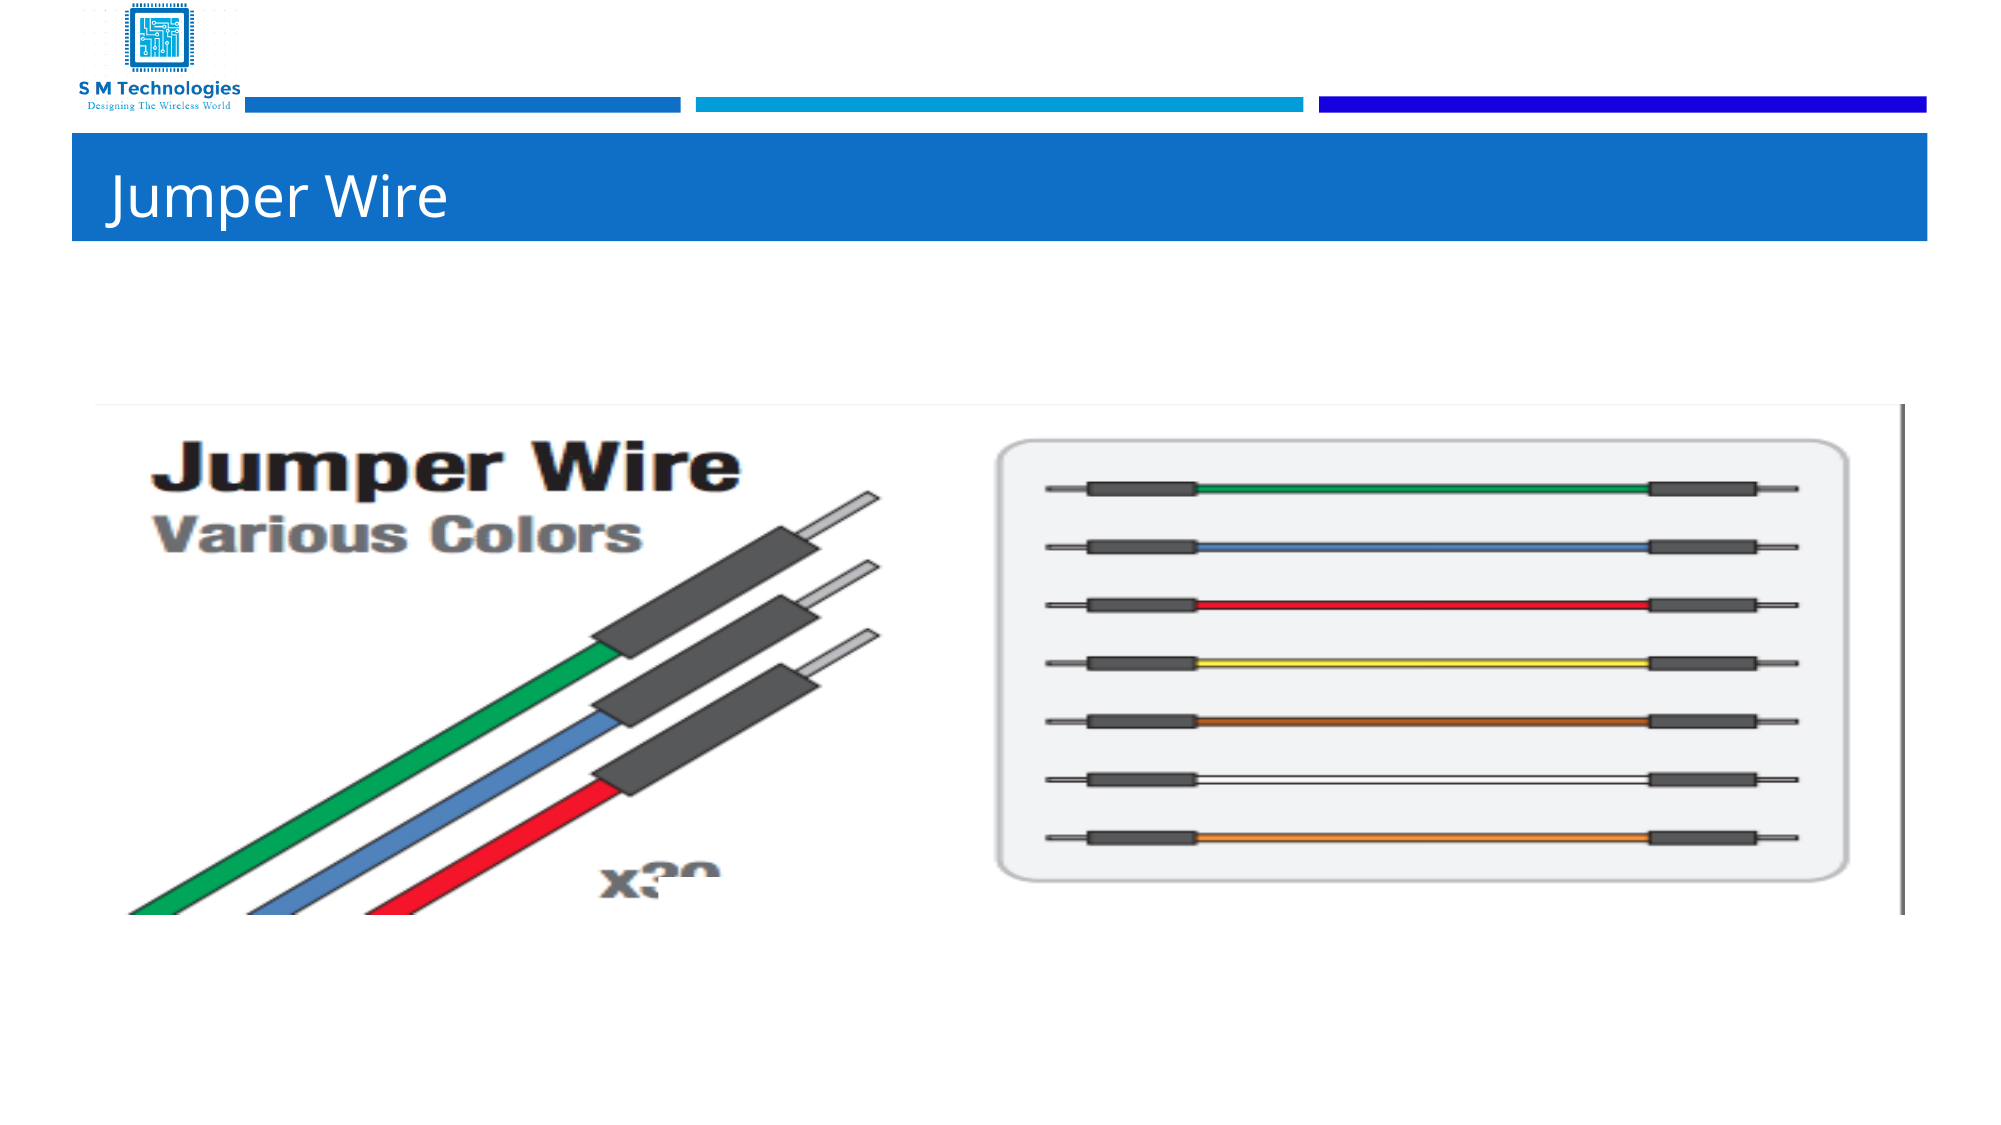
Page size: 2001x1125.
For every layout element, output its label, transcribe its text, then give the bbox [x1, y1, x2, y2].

picture [73, 0, 245, 115]
title Jumper Wire [95, 70, 1905, 237]
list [94, 357, 1905, 962]
